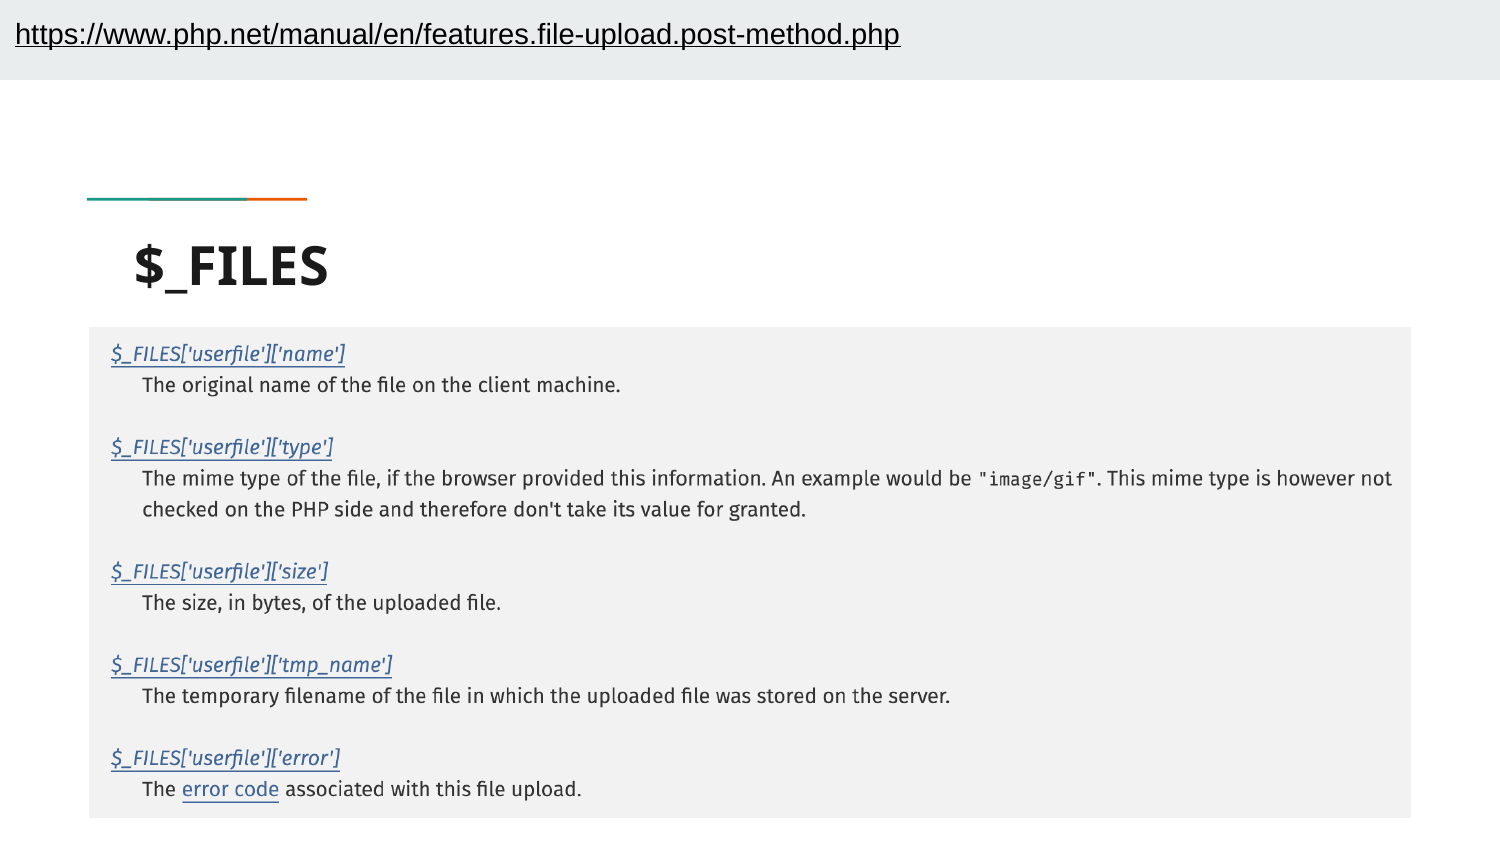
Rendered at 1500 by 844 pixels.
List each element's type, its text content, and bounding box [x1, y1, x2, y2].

picture [88, 327, 1411, 818]
text_box https://www.php.net/manual/en/features.file-upload.post-method.php [0, 0, 1007, 65]
title $_FILES [119, 216, 1381, 305]
